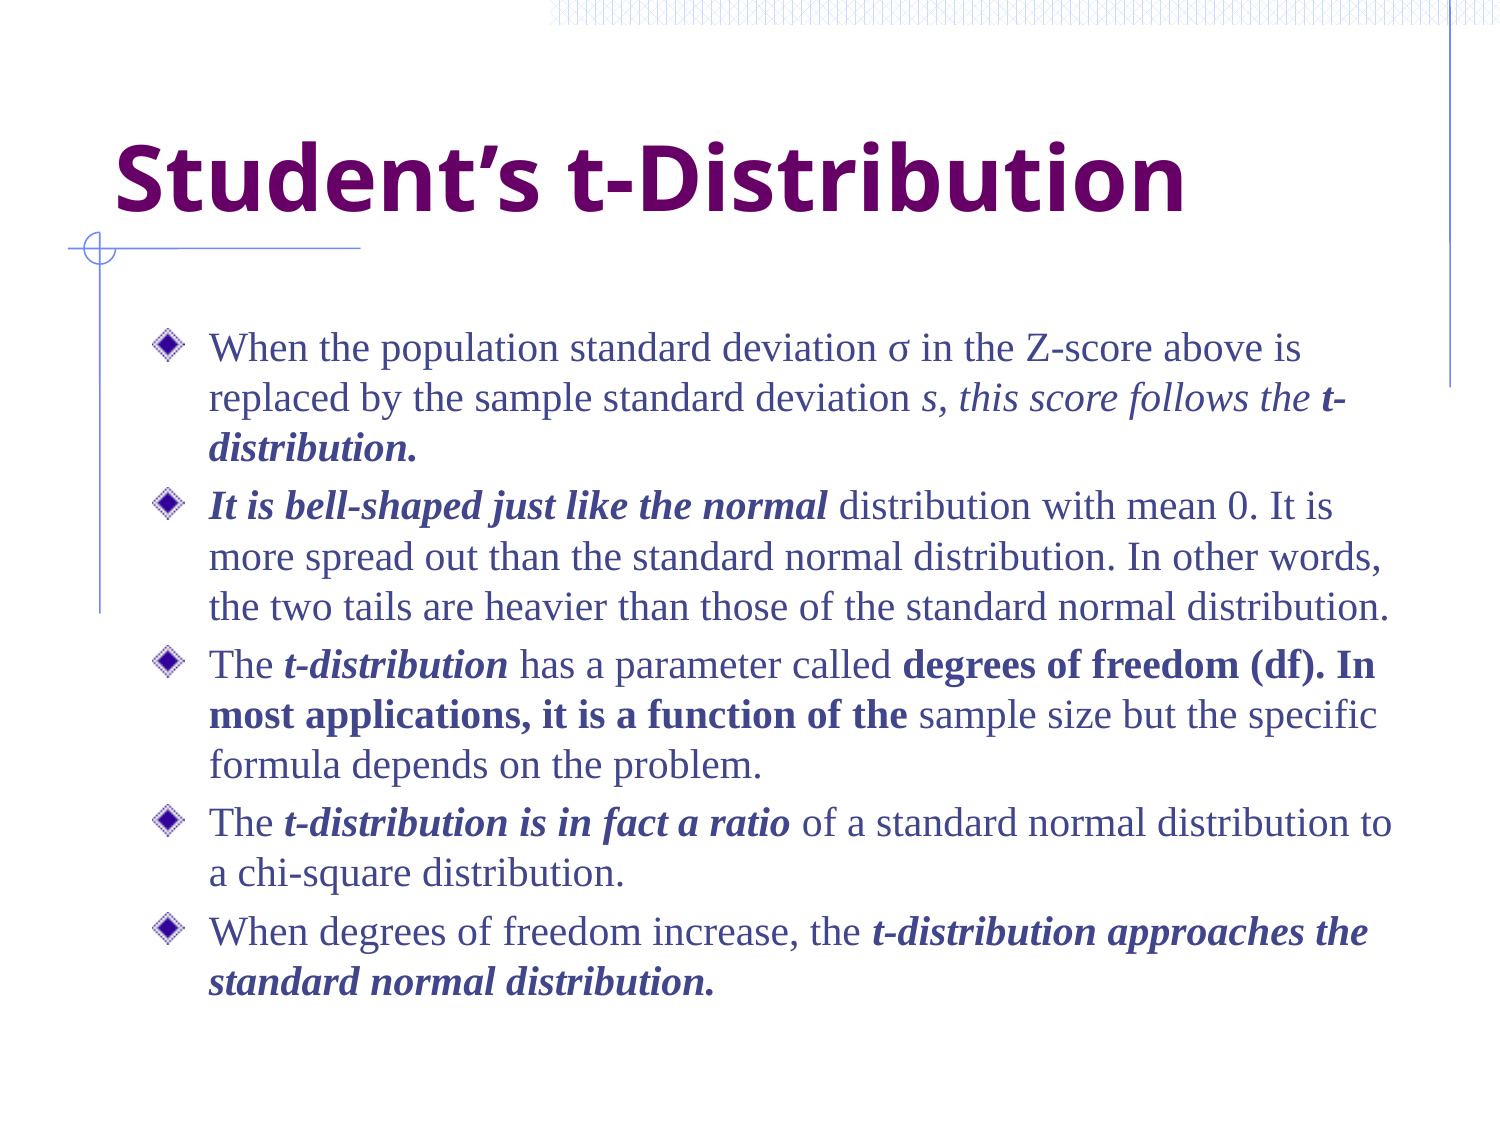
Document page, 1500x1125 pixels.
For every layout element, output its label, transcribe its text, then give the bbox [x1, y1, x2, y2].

picture [152, 804, 185, 837]
title Student’s t-Distribution [99, 50, 1375, 238]
picture [152, 487, 185, 520]
list When the population standard deviation σ in the Z-score above is replaced by the sample standard deviation s, this score follows the t-distribution. It is bell-shaped just like the normal distribution with mean 0. It is more spread out than the standard normal distribution. In other words, the two tails are heavier than those of the standard normal distribution. The t-distribution has a parameter called degrees of freedom (df). In most applications, it is a function of the sample size but the specific formula depends on the problem. The t-distribution is in fact a ratio of a standard normal distribution to a chi-square distribution. When degrees of freedom increase, the t-distribution approaches the standard normal distribution. [137, 312, 1413, 988]
picture [152, 645, 185, 678]
picture [152, 328, 185, 362]
picture [152, 912, 185, 945]
